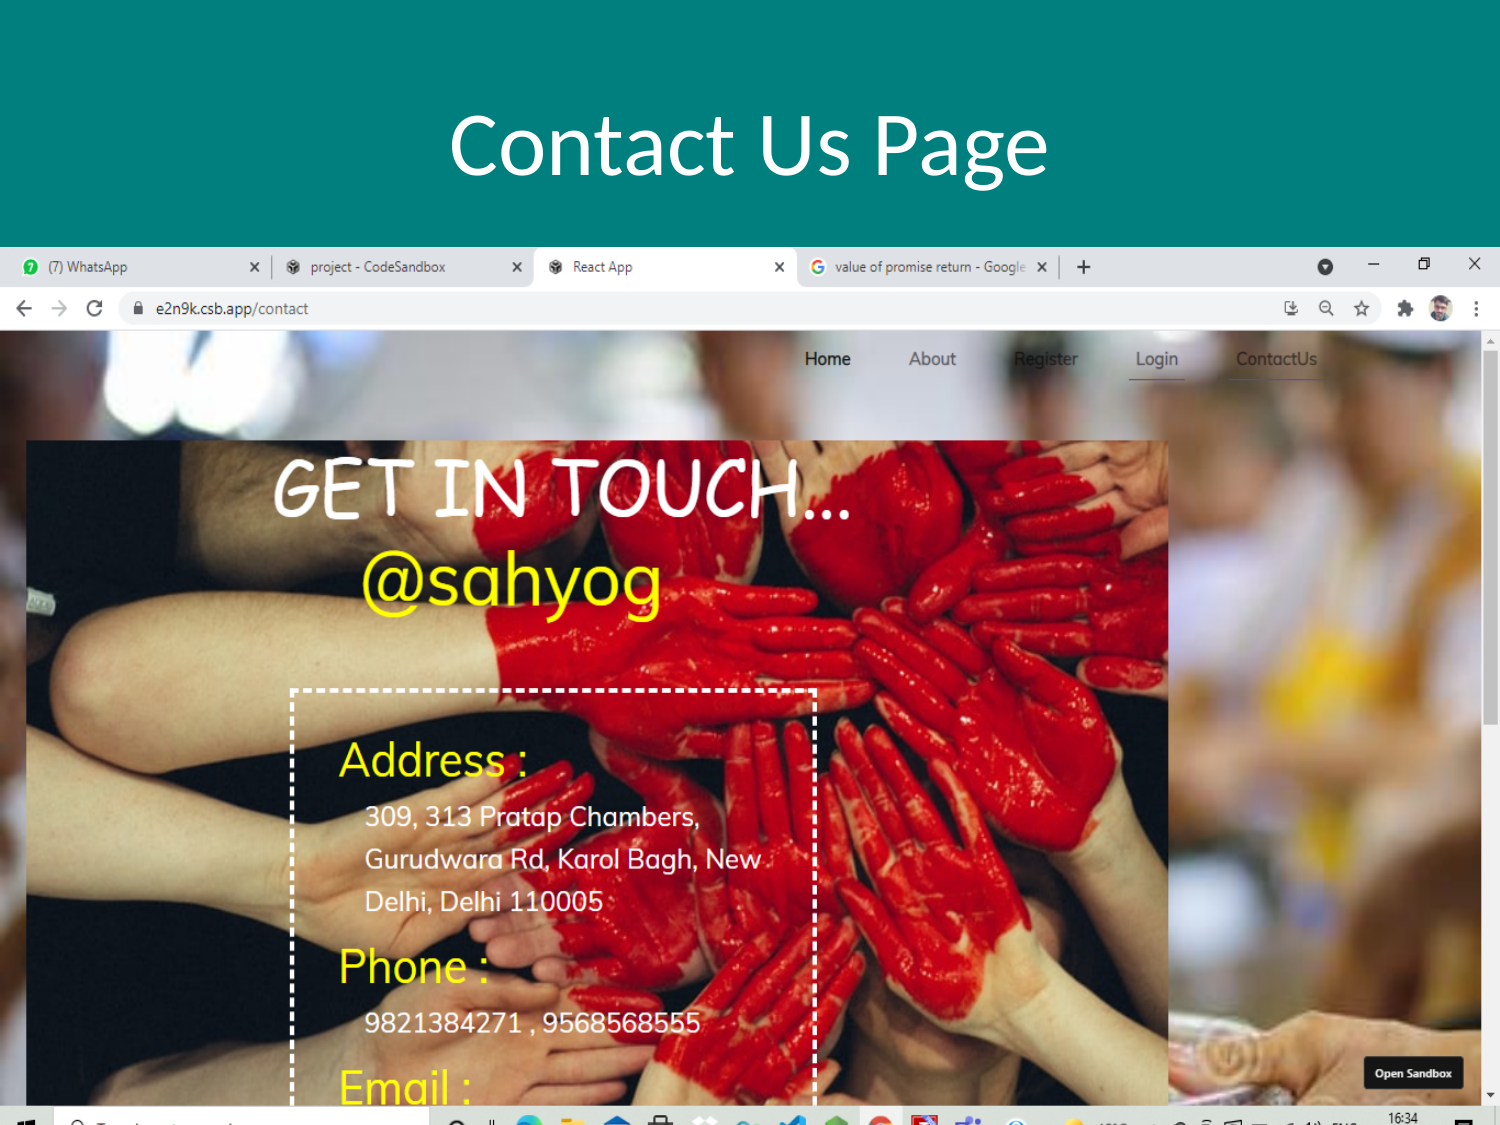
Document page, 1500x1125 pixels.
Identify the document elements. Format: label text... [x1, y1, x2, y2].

title Contact Us Page [75, 45, 1425, 233]
picture [0, 246, 1500, 1125]
